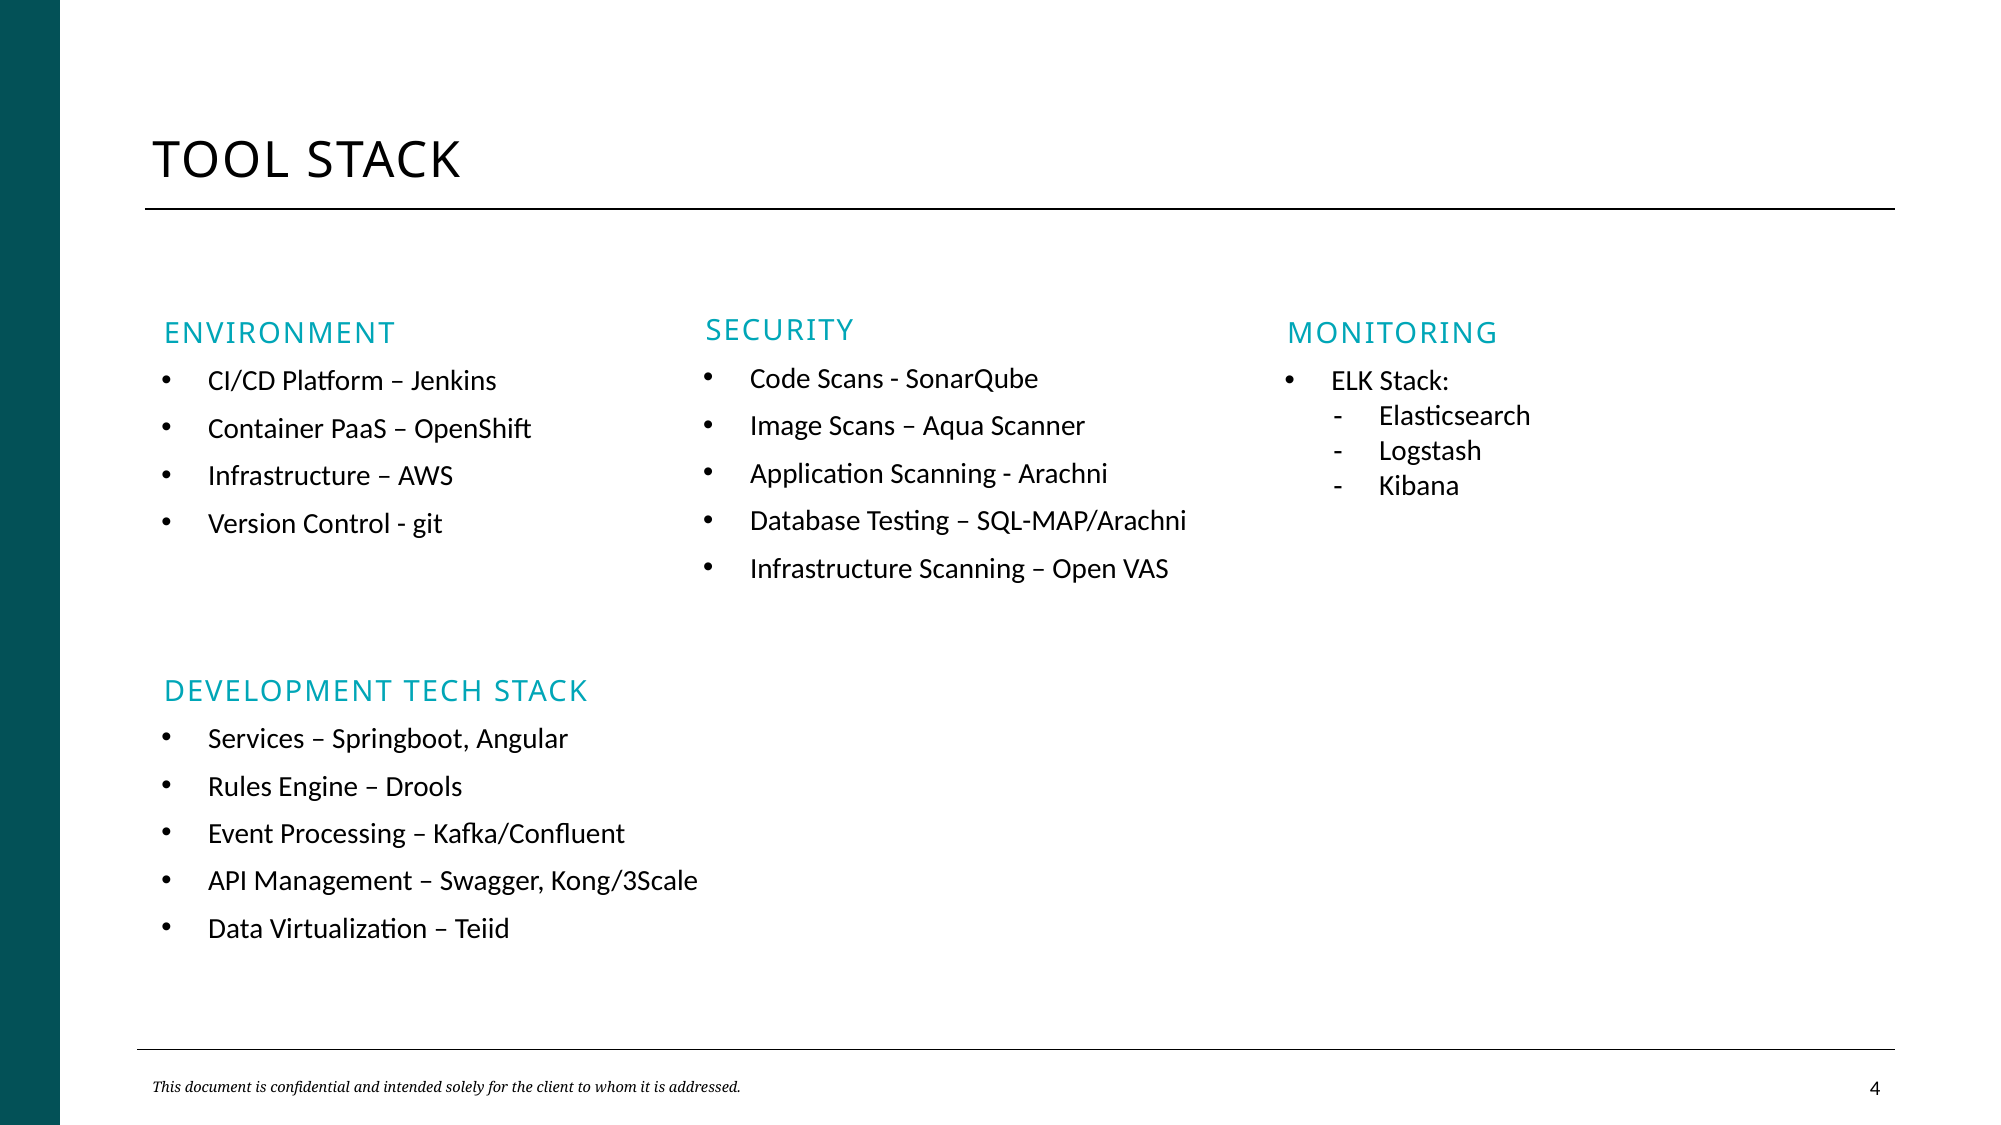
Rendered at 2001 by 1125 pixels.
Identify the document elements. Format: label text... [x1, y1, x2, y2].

text_box Monitoring ELK Stack: Elasticsearch Logstash Kibana [1269, 306, 1719, 647]
title Tool Stack [137, 34, 1896, 196]
text_box Security Code Scans - SonarQube Image Scans – Aqua Scanner Application Scanning - Arachni Database Testing – SQL-MAP/Arachni Infrastructure Scanning – Open VAS [688, 304, 1213, 644]
text_box Development Tech stack Services – Springboot, Angular Rules Engine – Drools Event Processing – Kafka/Confluent API Management – Swagger, Kong/3Scale Data Virtualization – Teiid [146, 664, 1632, 1004]
text_box Environment CI/CD Platform – Jenkins Container PaaS – OpenShift Infrastructure – AWS Version Control - git [146, 306, 594, 581]
slide_number 3 [1820, 1050, 1896, 1125]
footer This document is confidential and intended solely for the client to whom it is addressed. [137, 1049, 1820, 1125]
